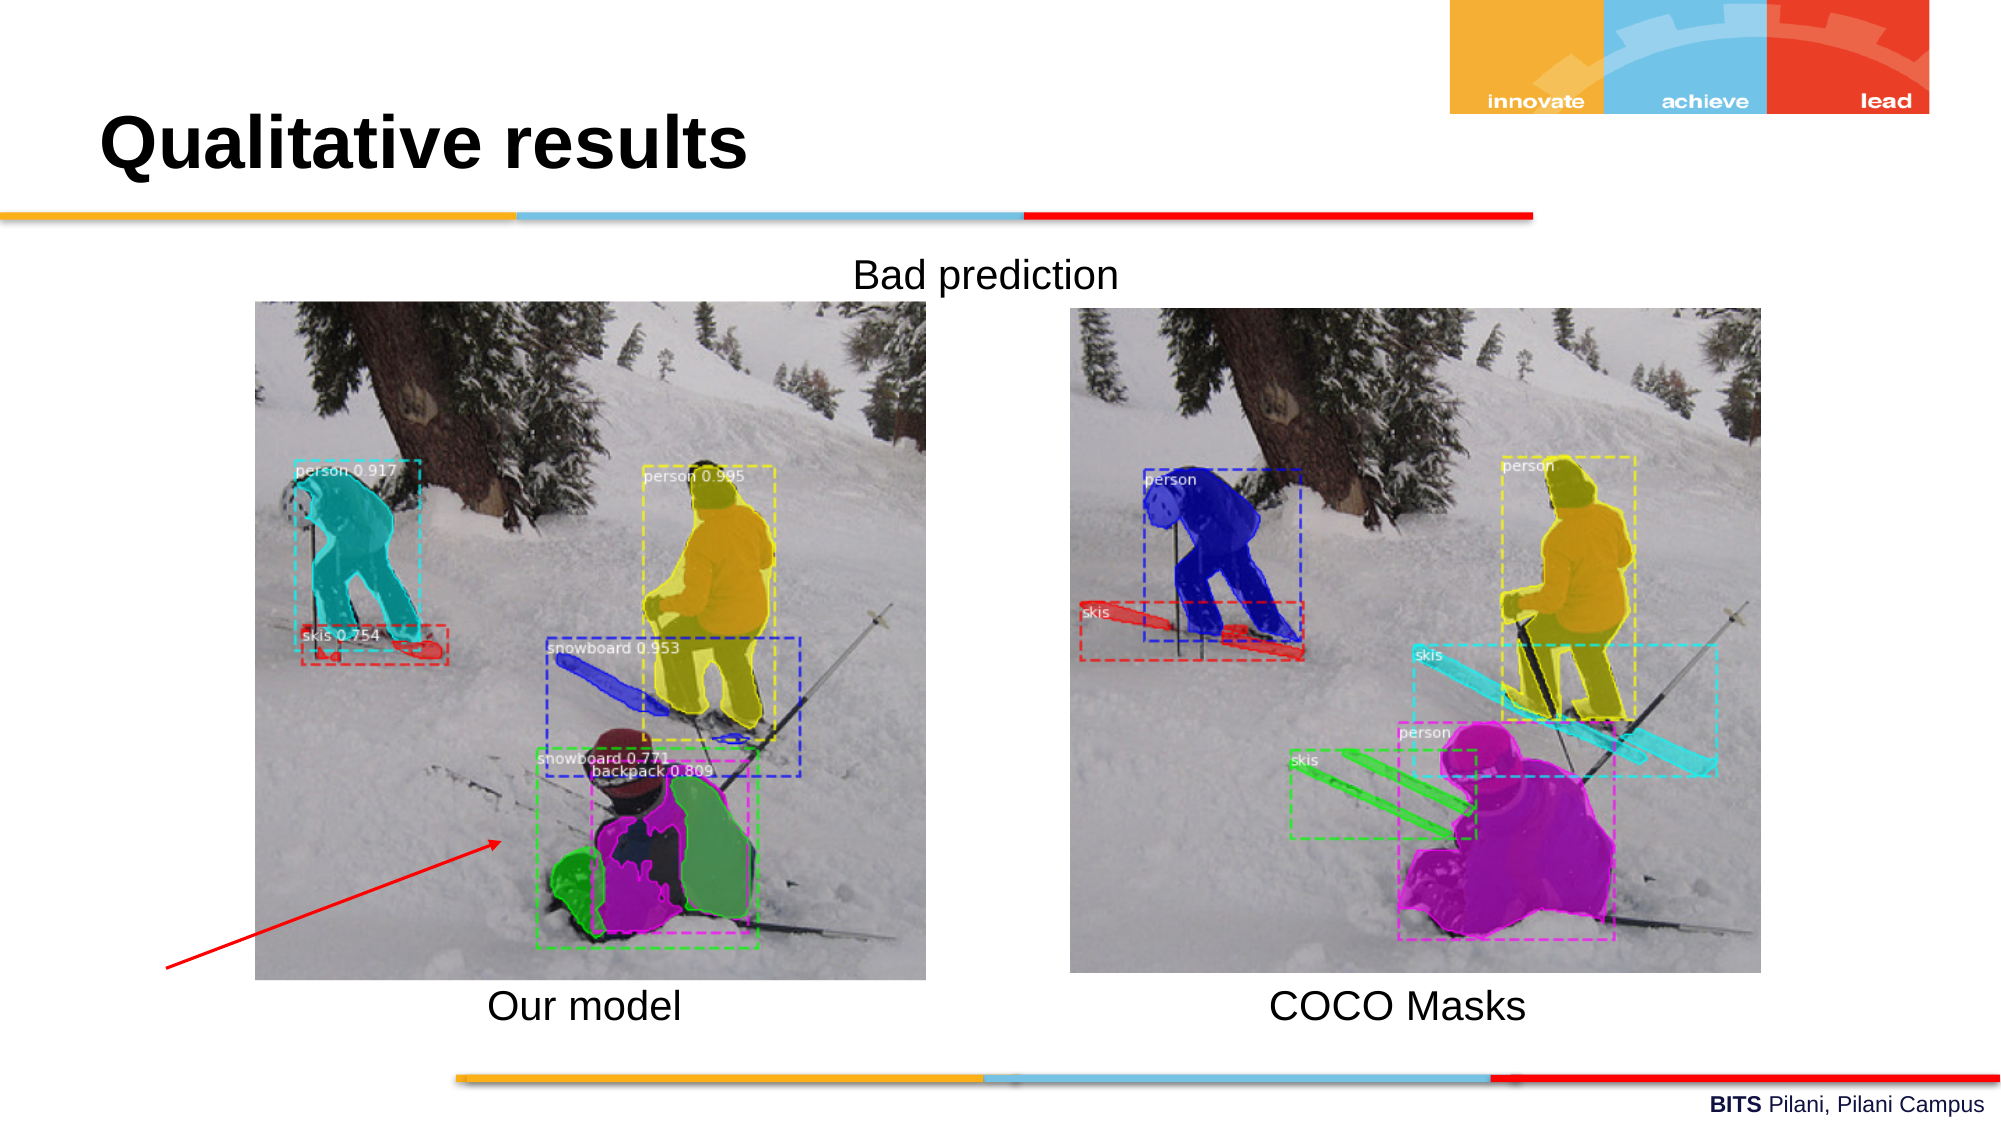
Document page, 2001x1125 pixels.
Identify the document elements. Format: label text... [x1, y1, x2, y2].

title Qualitative results [99, 44, 1900, 233]
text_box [165, 840, 502, 969]
text_box Bad prediction [810, 232, 1162, 323]
picture [255, 299, 926, 982]
picture [1069, 308, 1761, 973]
text_box COCO Masks [1190, 980, 1606, 1054]
picture [1449, 0, 1930, 114]
text_box Our model [409, 991, 760, 1054]
